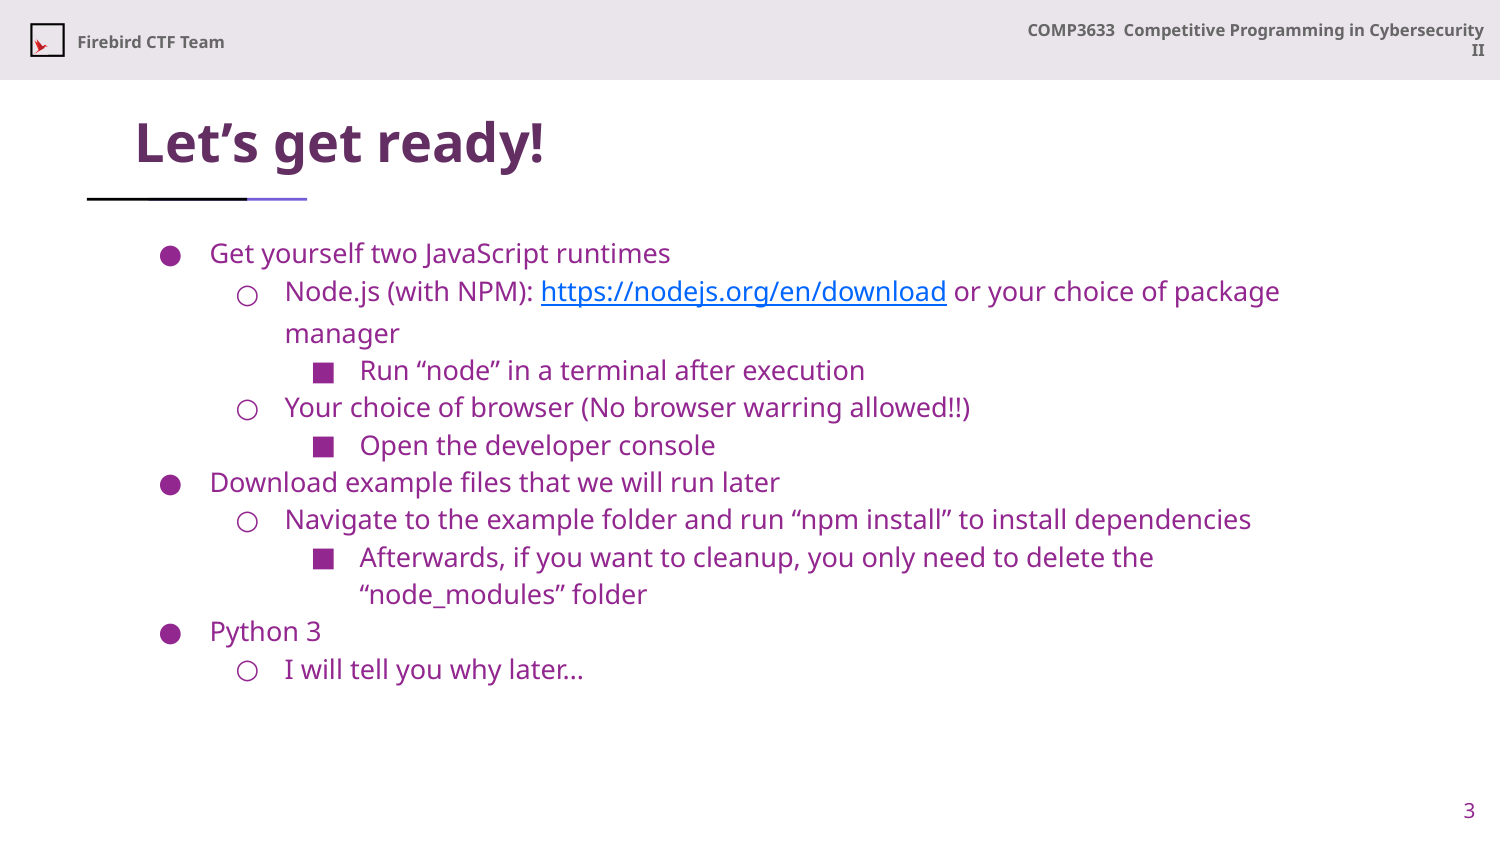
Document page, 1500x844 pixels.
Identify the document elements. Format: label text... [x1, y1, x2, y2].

picture [26, 19, 69, 61]
slide_number 3 [1400, 779, 1491, 844]
list Get yourself two JavaScript runtimes Node.js (with NPM): https://nodejs.org/en/download or your choice of package manager Run “node” in a terminal after execution Your choice of browser (No browser warring allowed!!) Open the developer console Download example files that we will run later Navigate to the example folder and run “npm install” to install dependencies Afterwards, if you want to cleanup, you only need to delete the “node_modules” folder Python 3 I will tell you why later… [119, 216, 1381, 780]
title Let’s get ready! [119, 93, 1381, 182]
